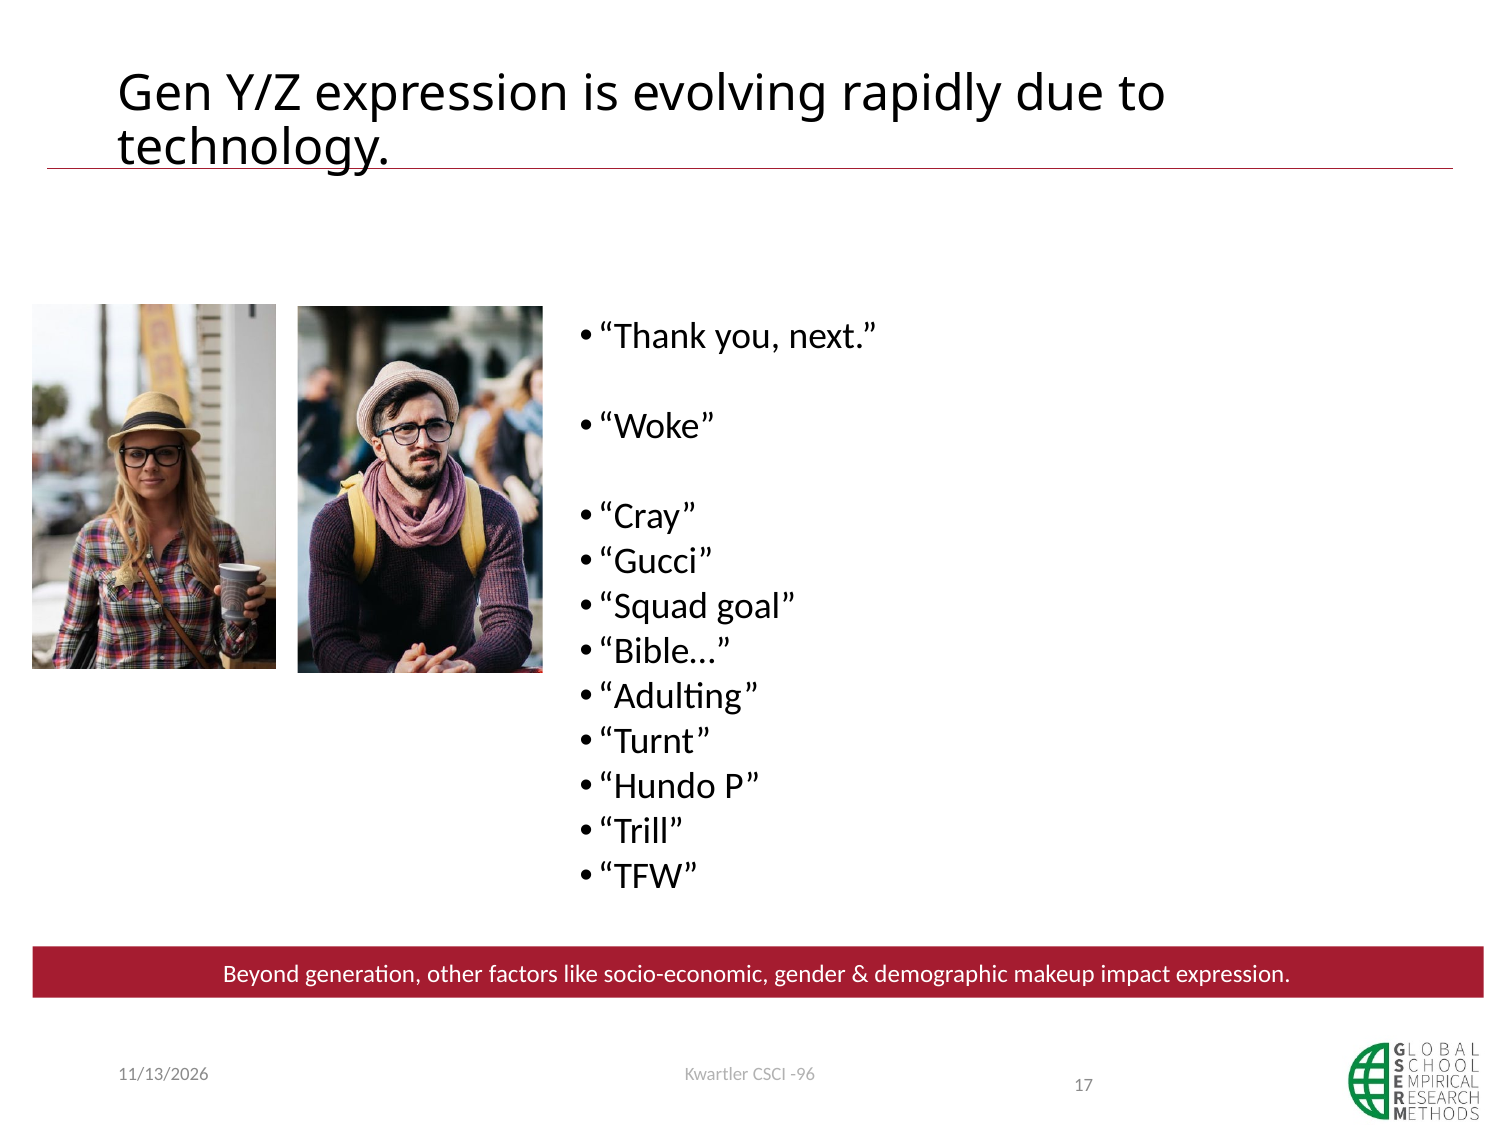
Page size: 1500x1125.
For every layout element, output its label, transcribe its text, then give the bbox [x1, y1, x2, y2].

slide_number 17 [1059, 1042, 1200, 1103]
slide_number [103, 1042, 441, 1103]
footer Kwartler CSCI -96 [496, 1042, 1004, 1103]
text_box “Thank you, next.” “Woke” “Cray” “Gucci” “Squad goal” “Bible…” “Adulting” “Turnt” “Hundo P” “Trill” “TFW” [564, 304, 1484, 904]
picture [297, 306, 543, 673]
picture [1342, 1035, 1500, 1125]
picture [32, 304, 276, 669]
text_box Beyond generation, other factors like socio-economic, gender & demographic makeup impact expression. [32, 945, 1485, 999]
title Gen Y/Z expression is evolving rapidly due to technology. [103, 59, 1397, 157]
